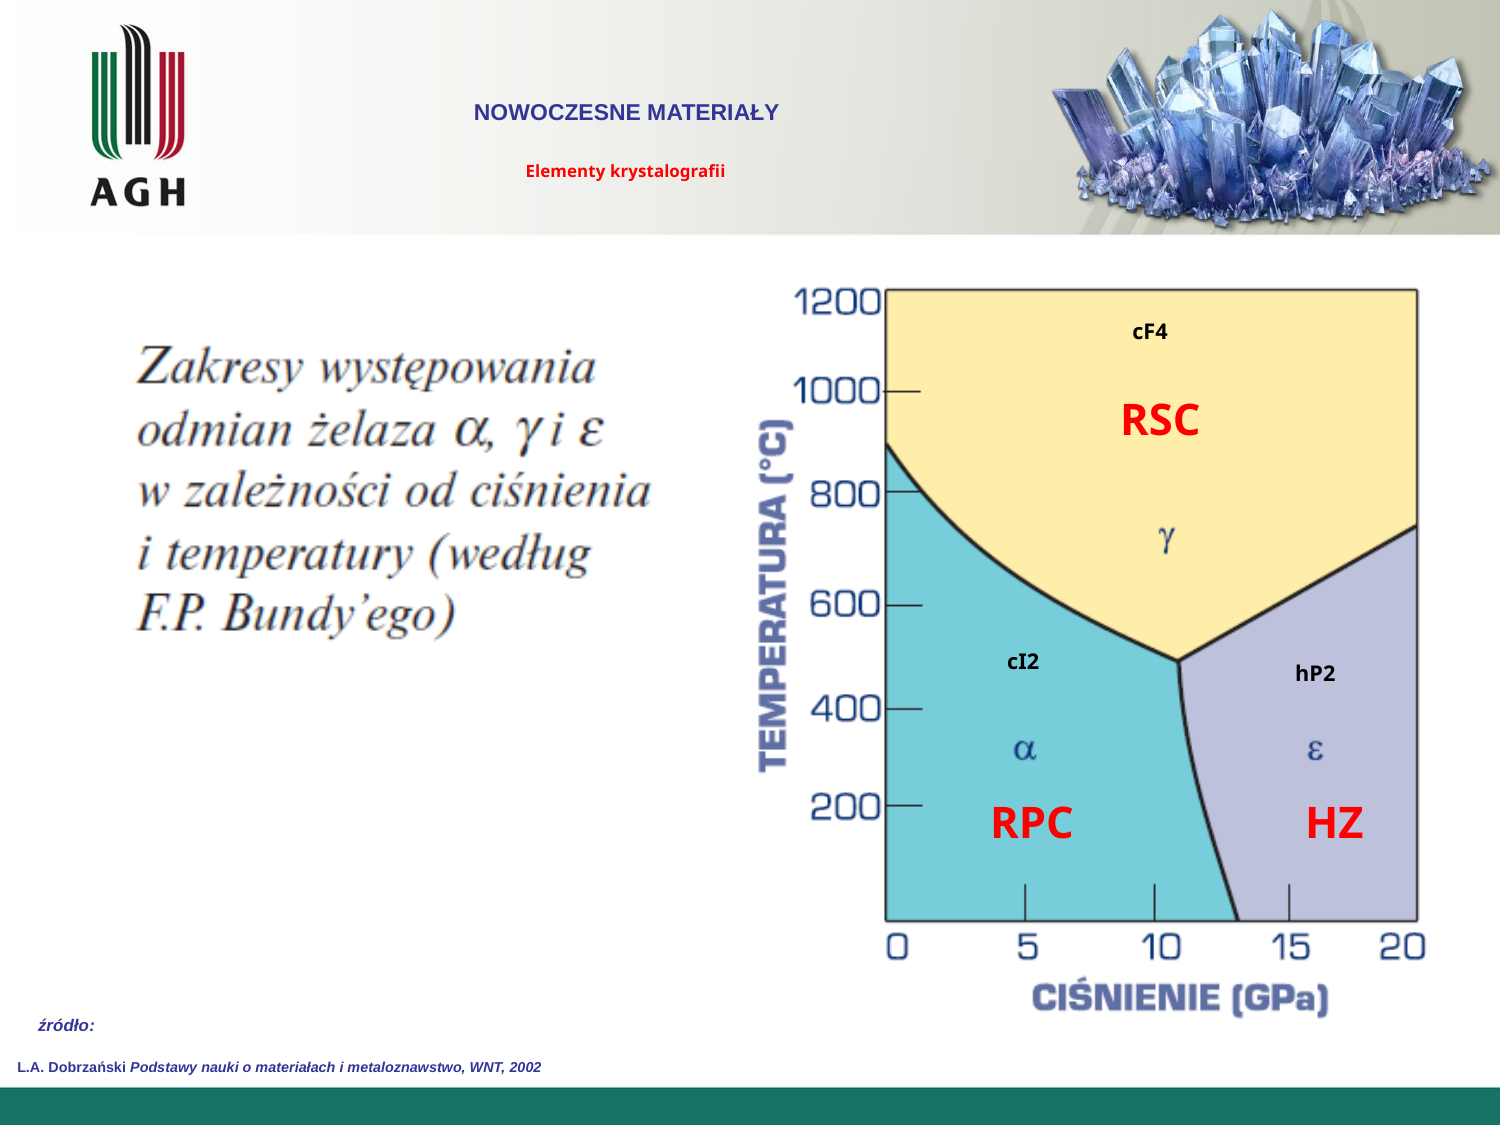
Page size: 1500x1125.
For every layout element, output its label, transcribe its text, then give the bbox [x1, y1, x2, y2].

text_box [2, 1005, 1138, 1095]
text_box Elementy krystalografii [135, 148, 933, 204]
text_box NOWOCZESNE MATERIAŁY [461, 98, 793, 149]
picture [0, 0, 1500, 1125]
